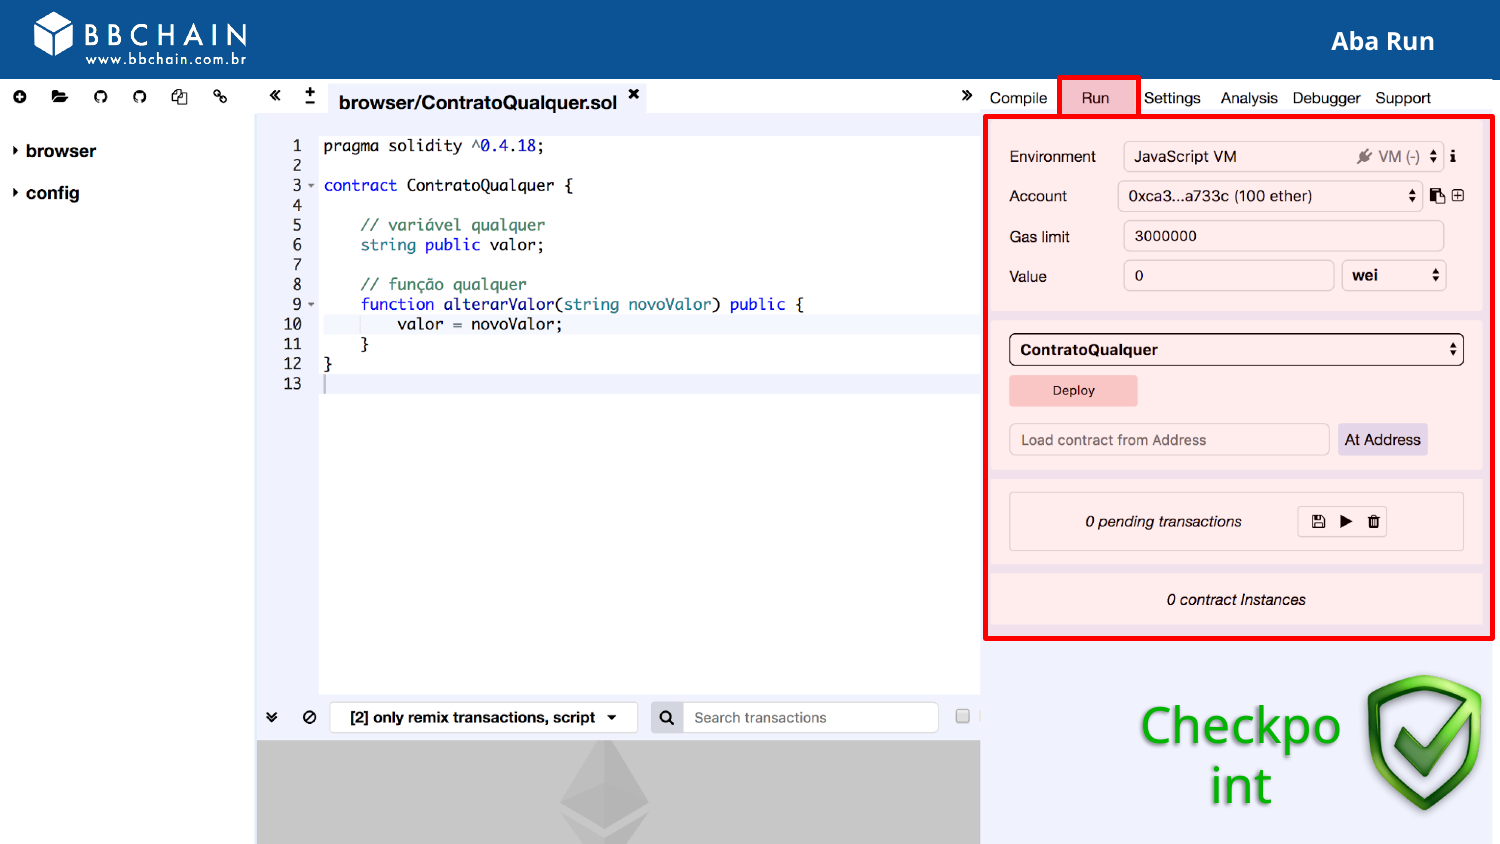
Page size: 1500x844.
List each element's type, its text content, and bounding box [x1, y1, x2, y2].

picture [0, 78, 1493, 844]
title Aba Run [339, 14, 1451, 66]
picture [34, 11, 246, 64]
